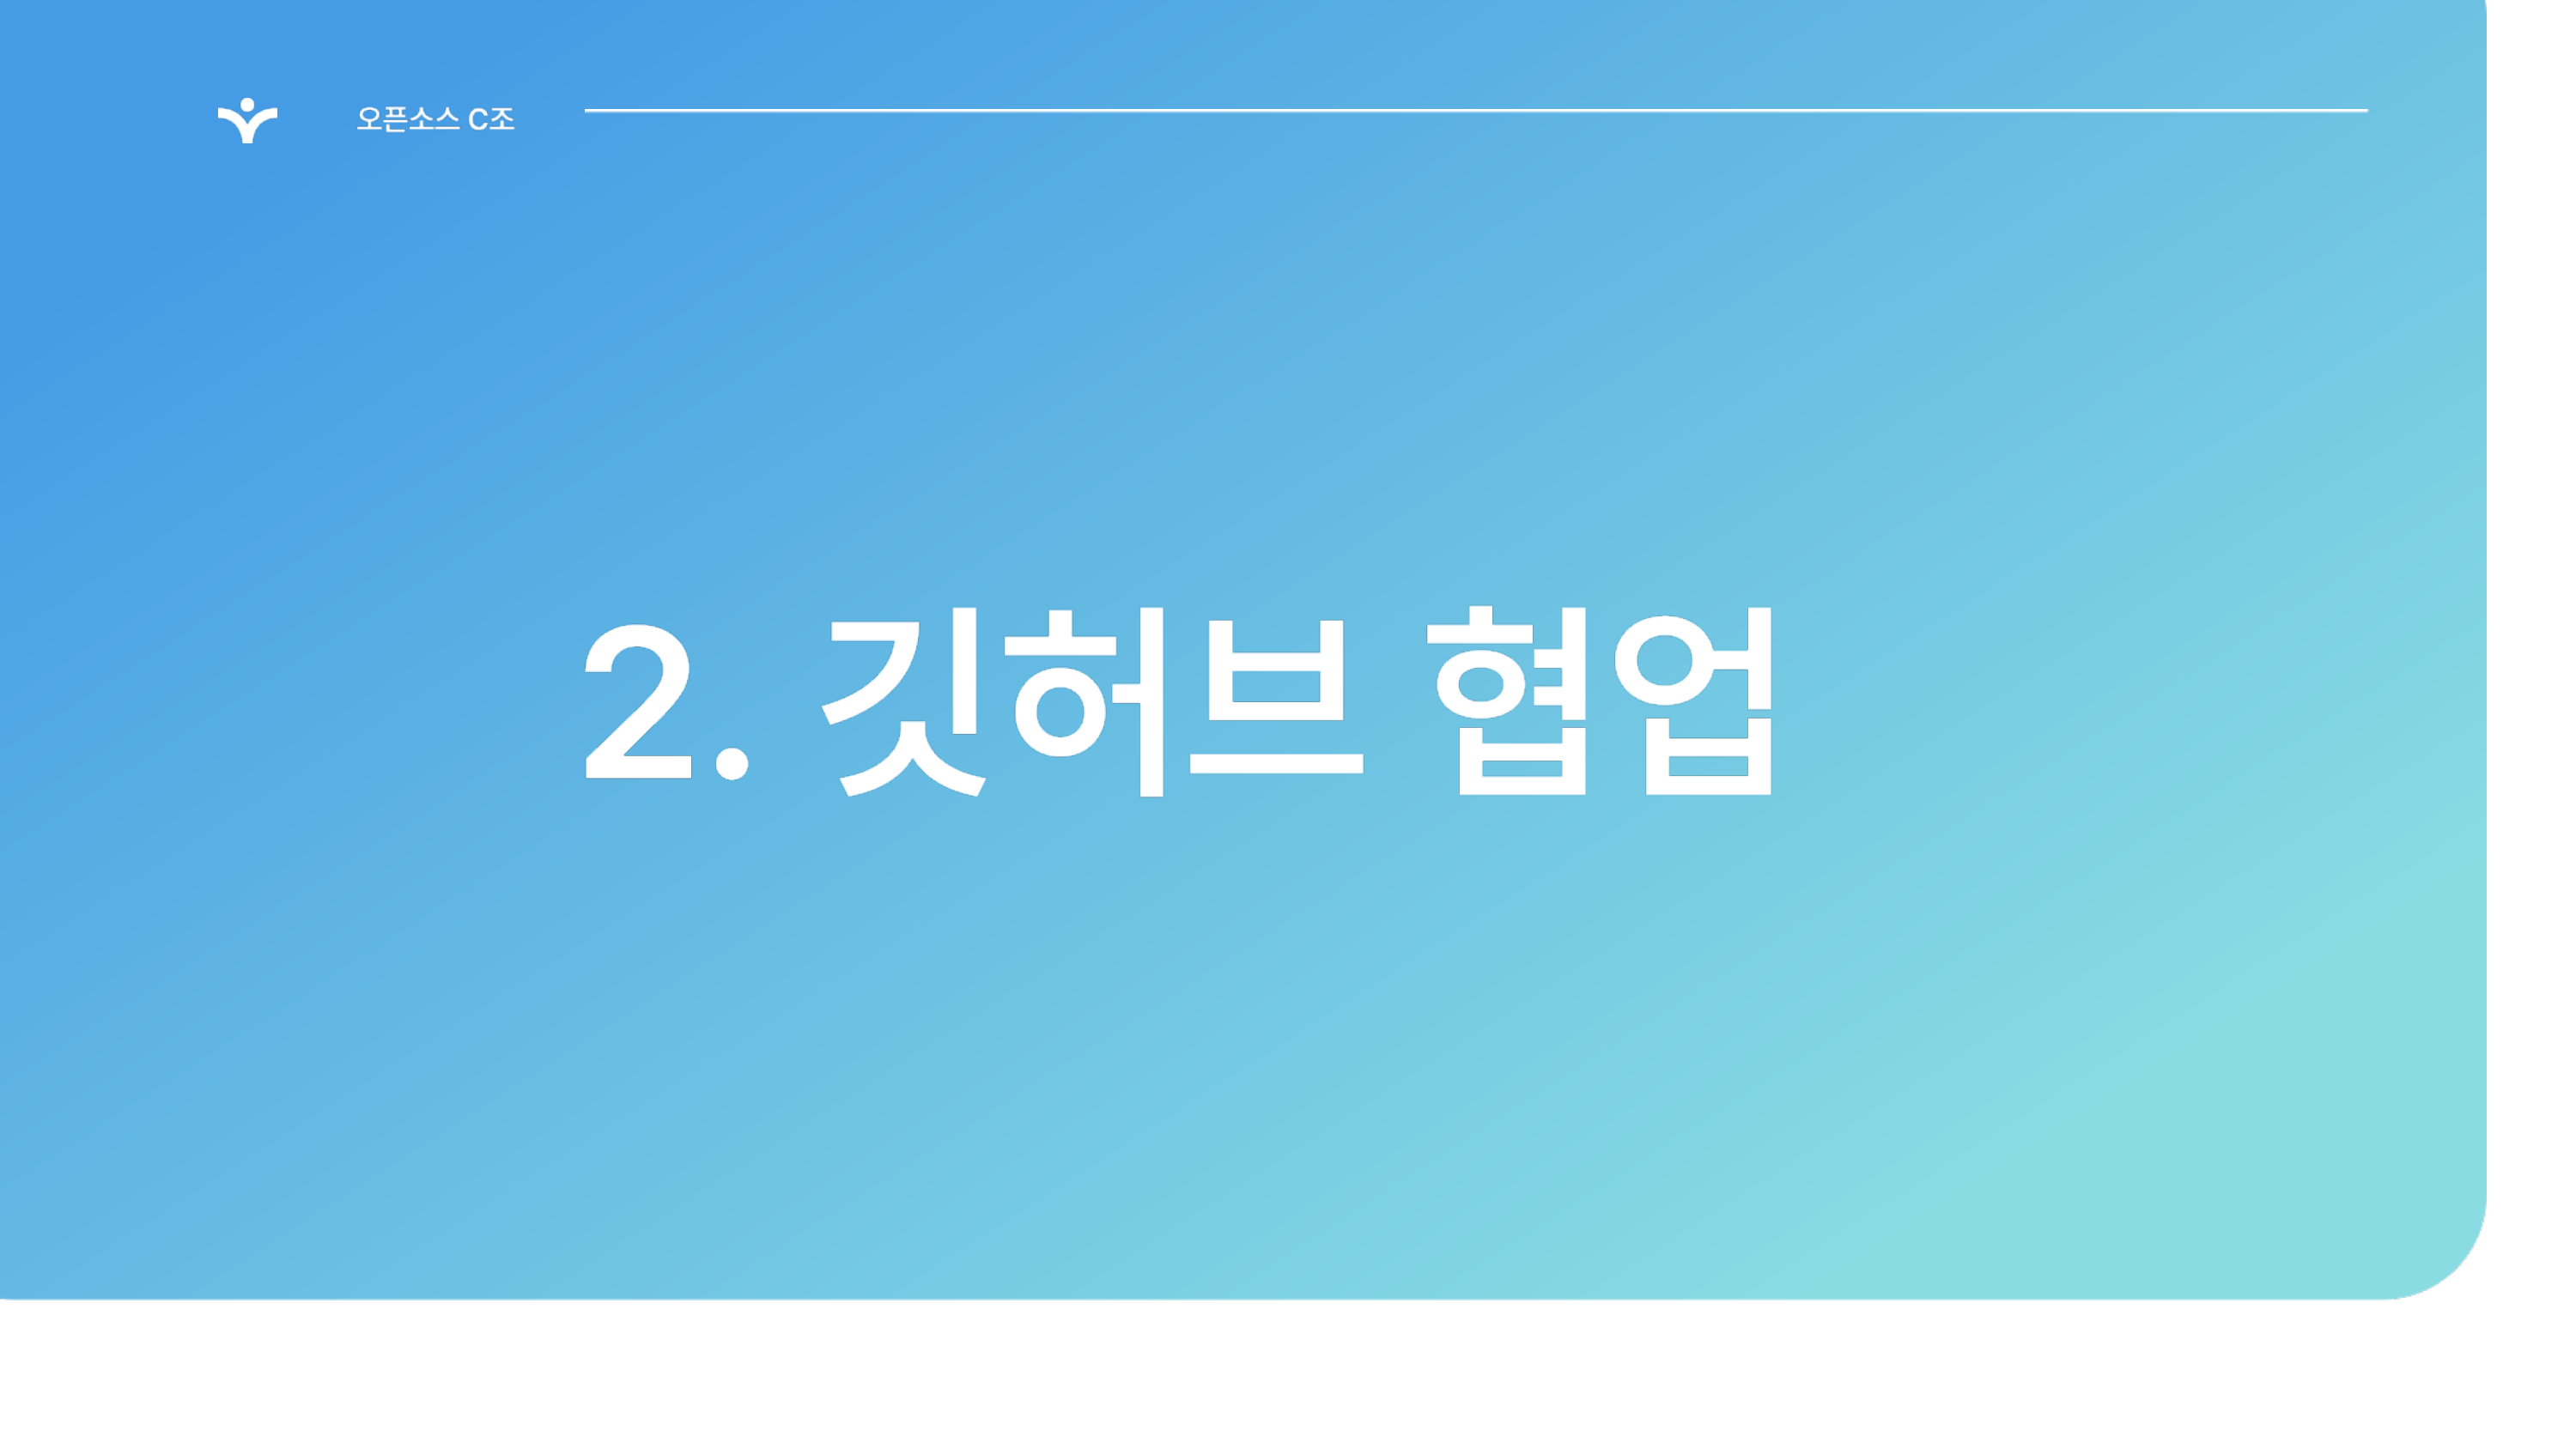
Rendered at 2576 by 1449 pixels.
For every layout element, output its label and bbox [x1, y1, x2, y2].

picture [0, 0, 2487, 1300]
